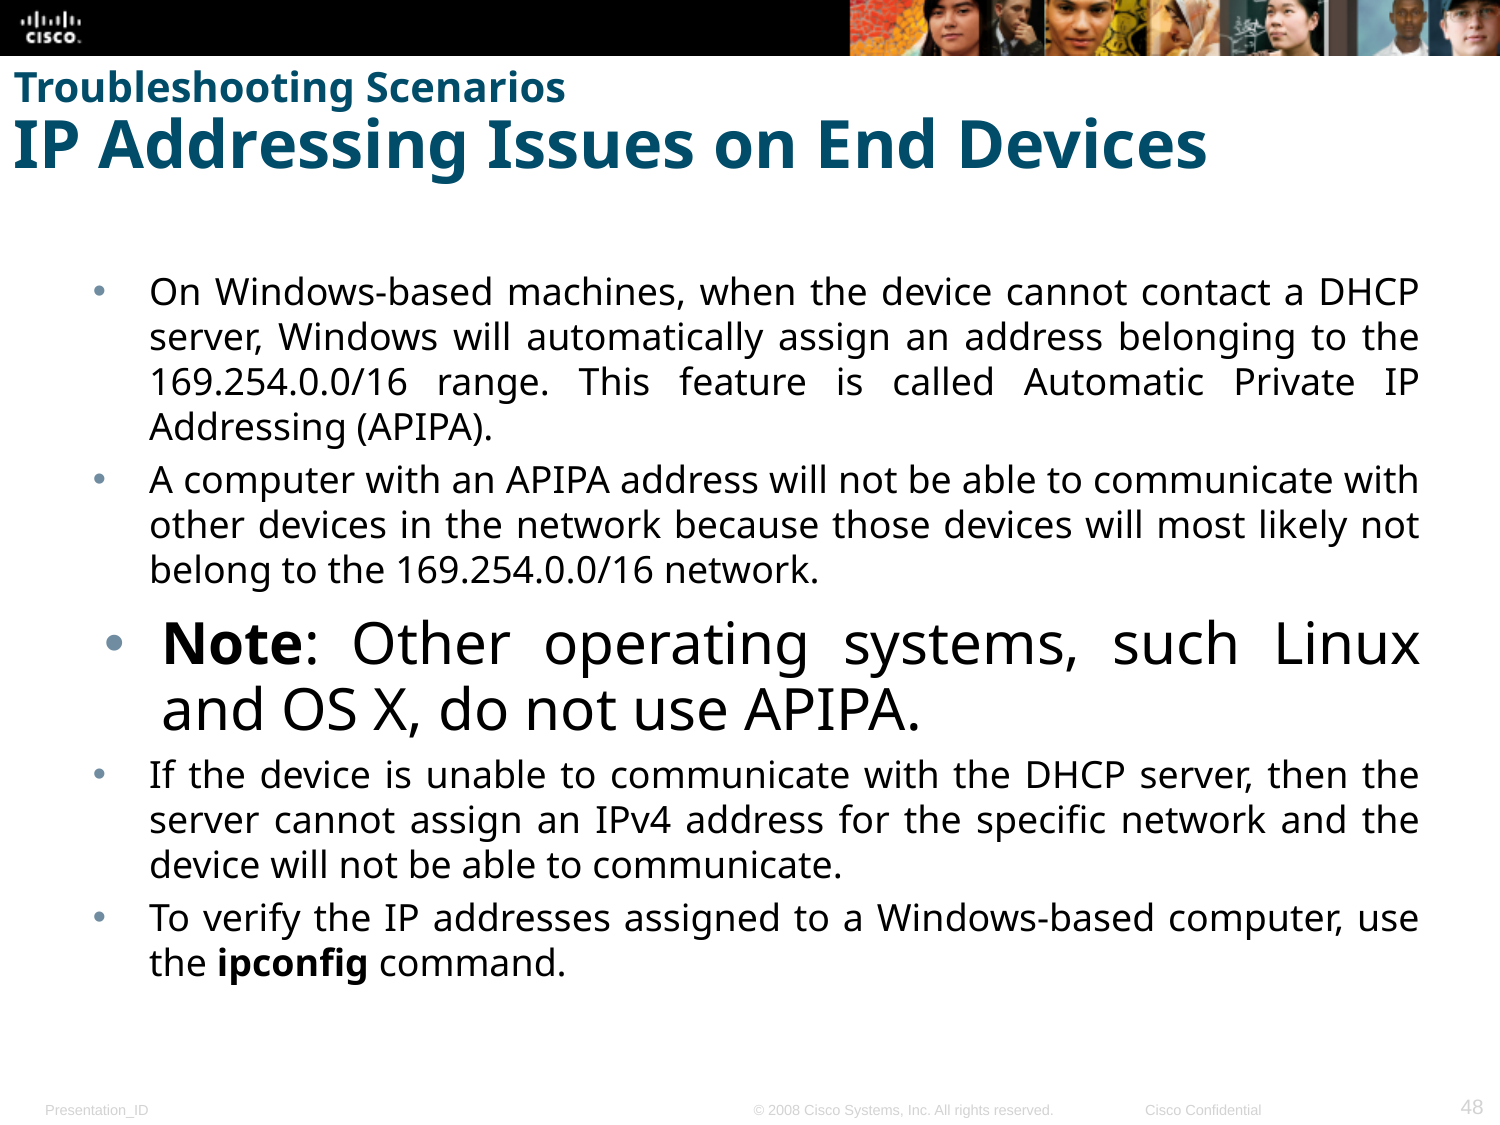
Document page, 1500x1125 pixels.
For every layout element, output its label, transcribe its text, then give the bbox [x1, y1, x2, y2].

picture [0, 0, 1500, 56]
title Troubleshooting Scenarios IP Addressing Issues on End Devices [0, 69, 1369, 190]
list On Windows-based machines, when the device cannot contact a DHCP server, Windows will automatically assign an address belonging to the 169.254.0.0/16 range. This feature is called Automatic Private IP Addressing (APIPA). A computer with an APIPA address will not be able to communicate with other devices in the network because those devices will most likely not belong to the 169.254.0.0/16 network. Note: Other operating systems, such Linux and OS X, do not use APIPA. If the device is unable to communicate with the DHCP server, then the server cannot assign an IPv4 address for the specific network and the device will not be able to communicate. To verify the IP addresses assigned to a Windows-based computer, use the ipconfig command. [77, 260, 1437, 866]
